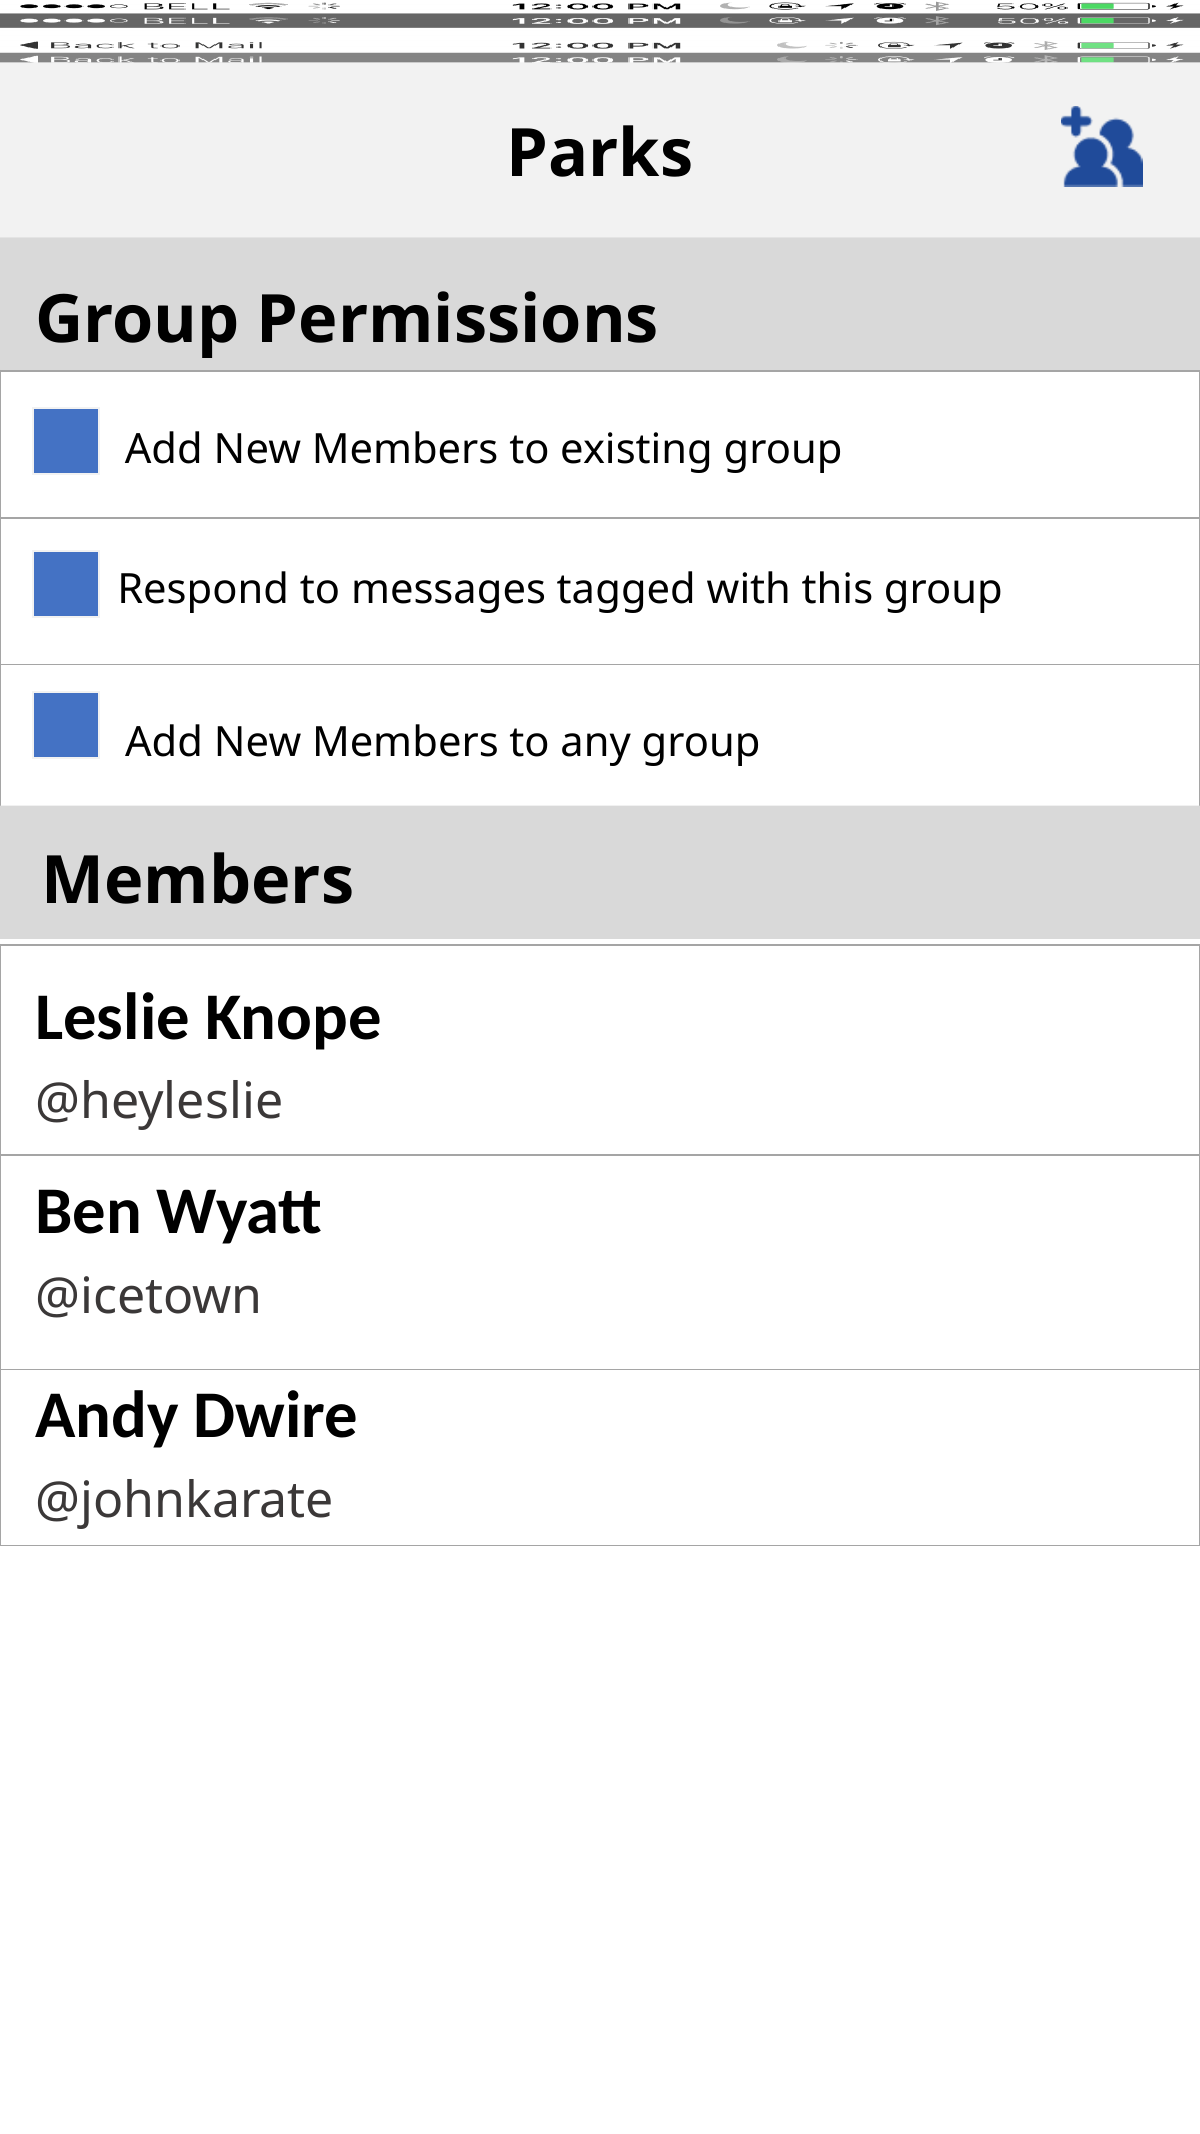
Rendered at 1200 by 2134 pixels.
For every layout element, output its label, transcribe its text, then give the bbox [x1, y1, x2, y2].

table_cell [1, 1370, 1199, 1545]
text_box [0, 804, 1200, 940]
text_box Ben Wyatt [20, 1159, 550, 1255]
text_box Add New Members to existing group [110, 414, 858, 480]
table_header [1, 946, 1199, 1154]
table_cell [1, 665, 1199, 804]
table_cell [1, 1156, 1199, 1369]
text_box Andy Dwire [20, 1363, 550, 1459]
text_box [0, 61, 1200, 236]
text_box Parks [66, 101, 1134, 197]
table_cell [1, 519, 1199, 664]
text_box Members [26, 829, 1094, 924]
text_box Group Permissions [20, 268, 1088, 363]
table_header [1, 372, 1199, 517]
text_box [32, 407, 100, 475]
text_box Respond to messages tagged with this group [102, 554, 1018, 619]
picture [1061, 106, 1143, 188]
picture [0, 0, 1200, 61]
text_box @johnkarate [20, 1459, 616, 1535]
text_box [32, 691, 100, 759]
text_box [0, 236, 1200, 370]
text_box @icetown [20, 1255, 616, 1331]
text_box Add New Members to any group [110, 707, 776, 772]
text_box [32, 550, 100, 618]
text_box Leslie Knope [20, 965, 550, 1061]
text_box @heyleslie [20, 1061, 616, 1137]
